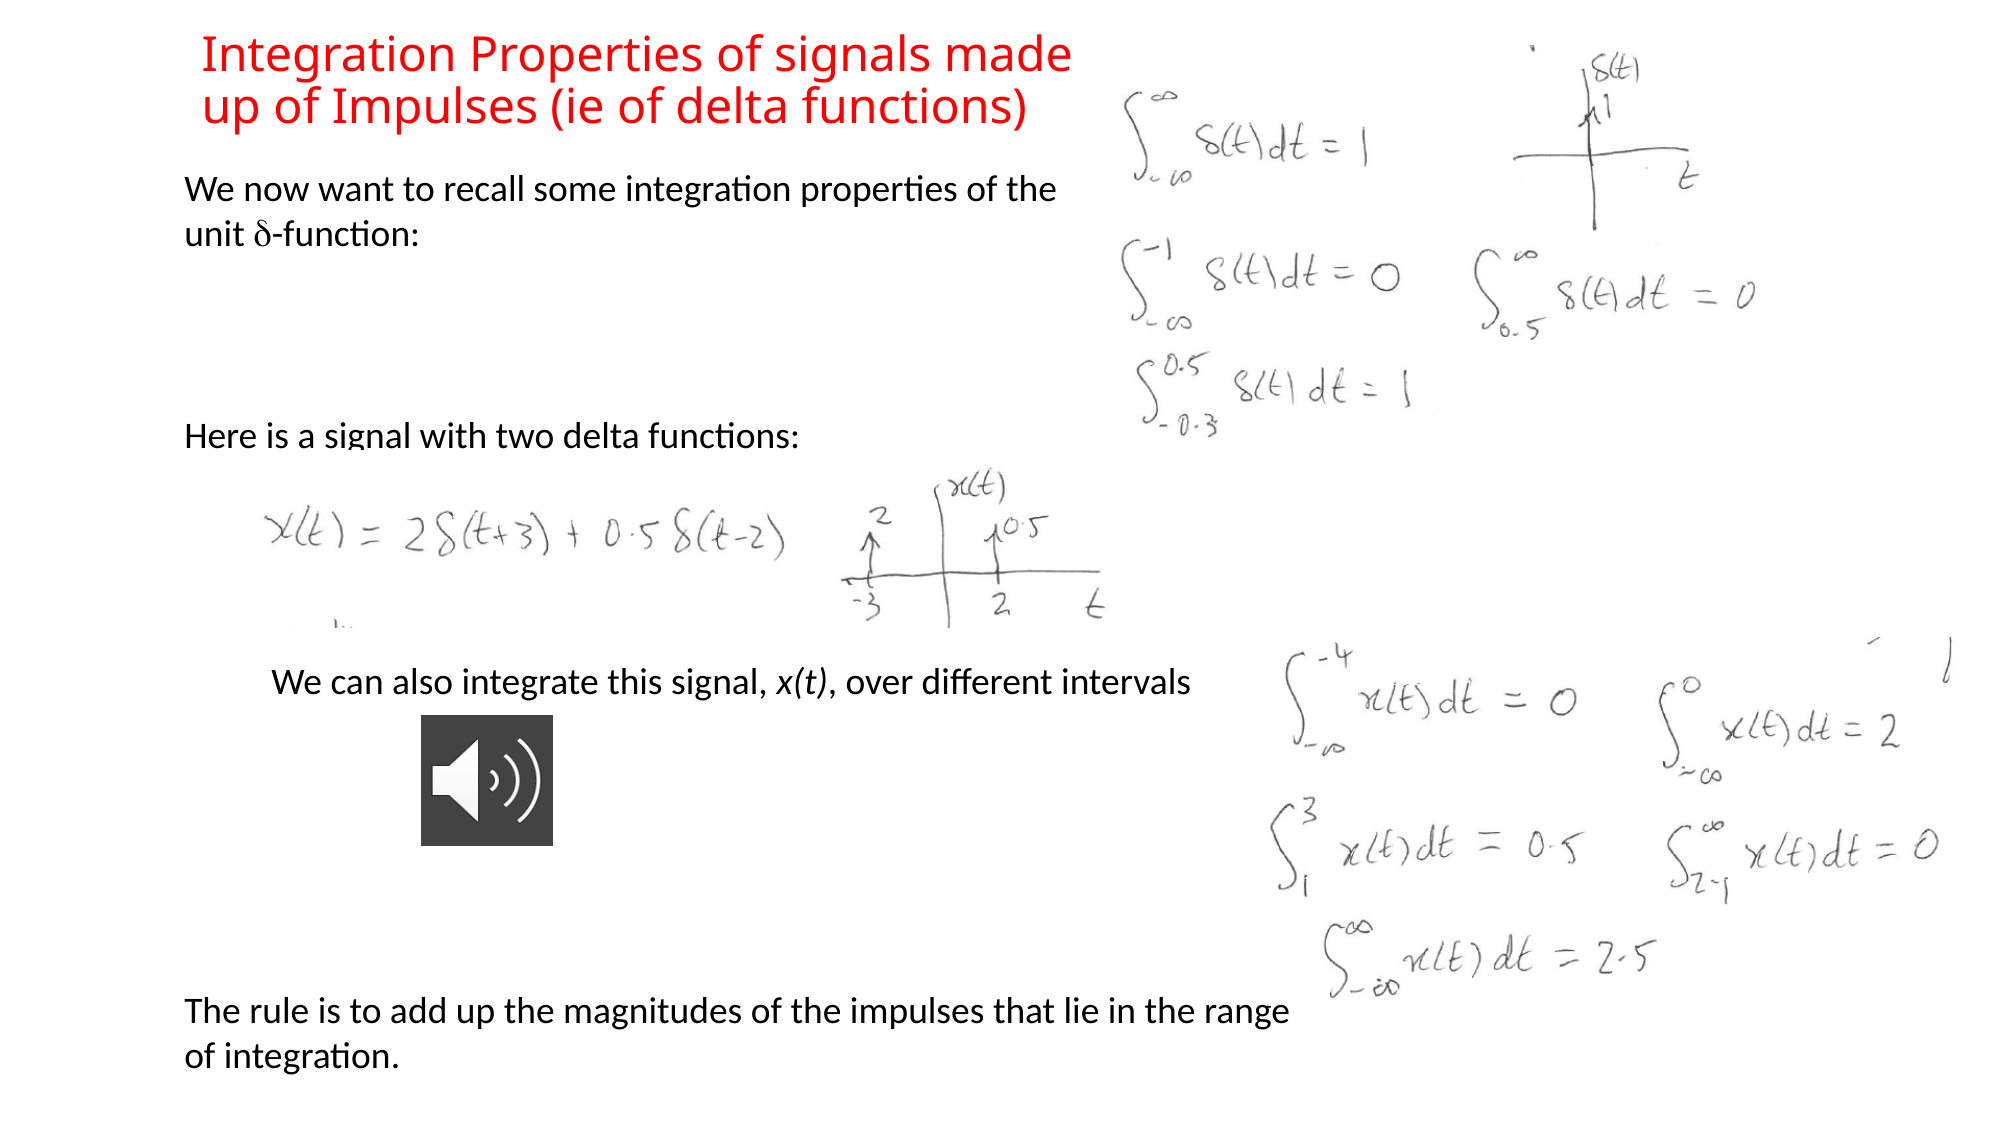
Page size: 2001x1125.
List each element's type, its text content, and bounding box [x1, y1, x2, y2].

text_box We now want to recall some integration properties of the unit d-function: [169, 156, 1084, 262]
text_box We can also integrate this signal, x(t), over different intervals [256, 649, 1229, 710]
text_box Here is a signal with two delta functions: [169, 404, 1084, 464]
picture [1257, 637, 1971, 1025]
picture [256, 44, 1831, 628]
picture [419, 713, 554, 847]
title Integration Properties of signals made up of Impulses (ie of delta functions) [186, 21, 1127, 143]
text_box The rule is to add up the magnitudes of the impulses that lie in the range of integration. [169, 978, 1341, 1084]
